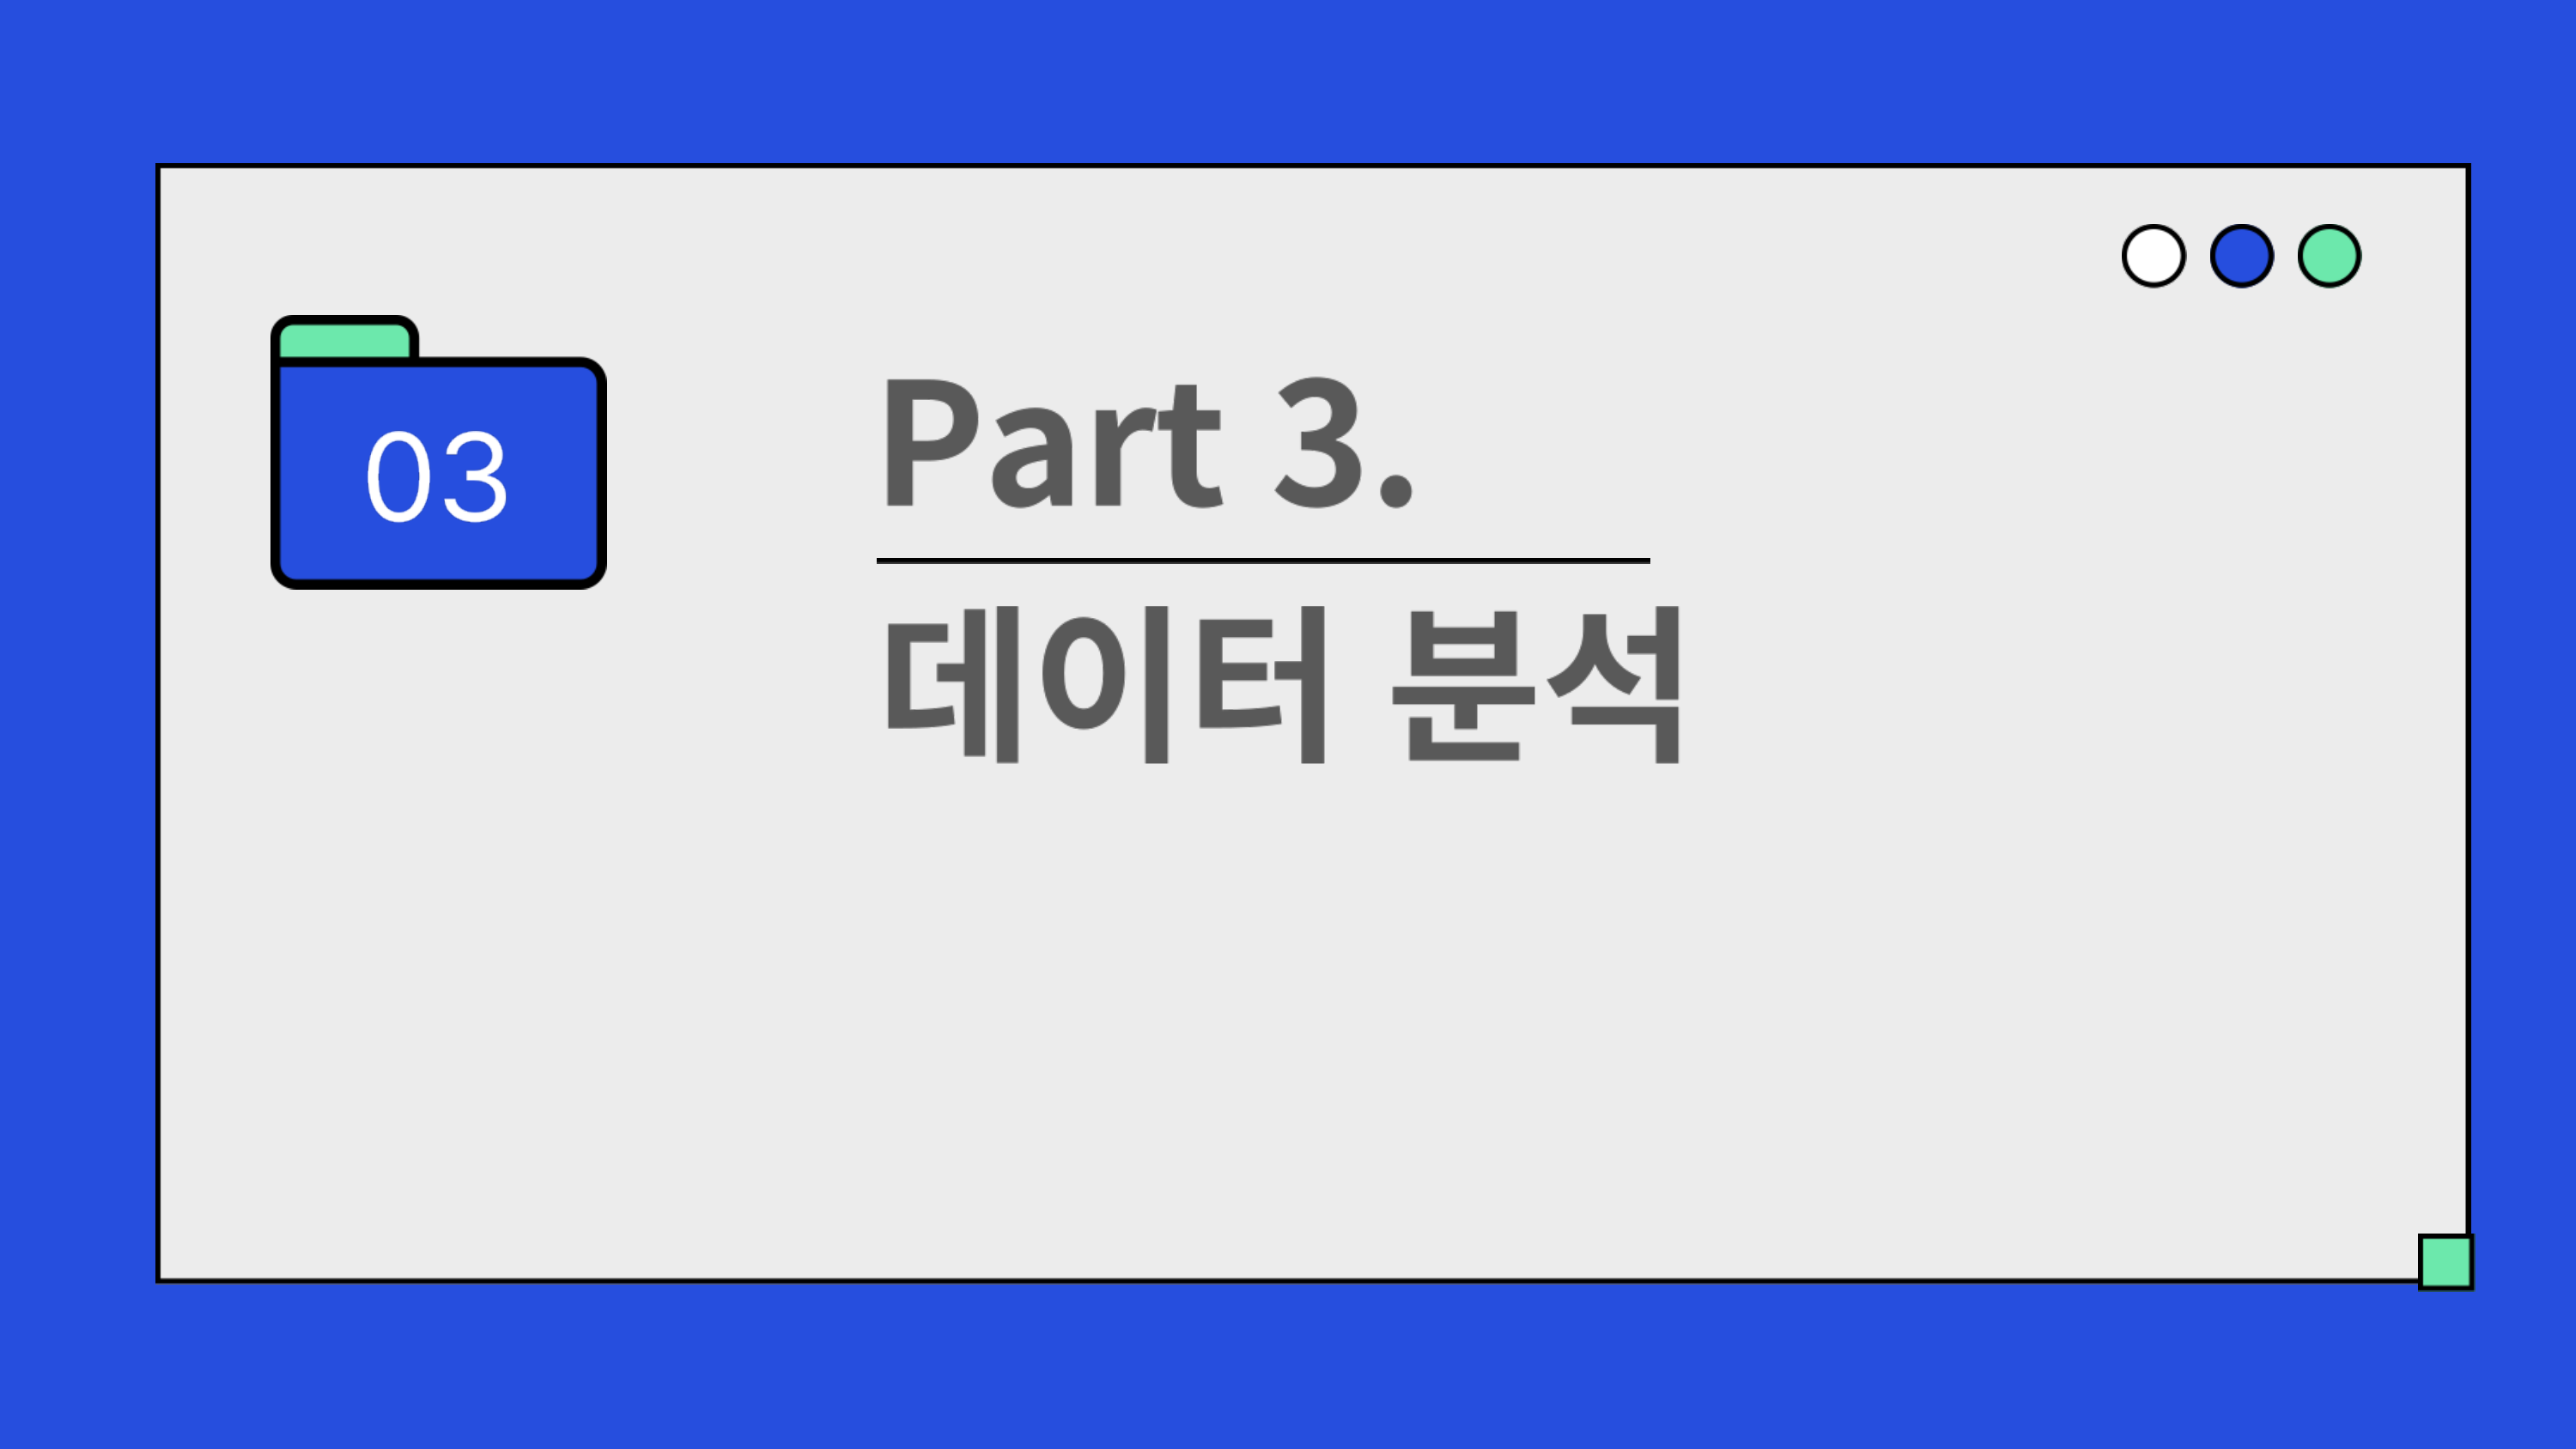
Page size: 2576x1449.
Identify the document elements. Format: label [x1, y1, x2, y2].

text_box [2418, 1234, 2476, 1292]
text_box [2298, 224, 2363, 288]
picture [178, 314, 705, 676]
text_box [2209, 224, 2275, 288]
picture [808, 257, 1856, 962]
text_box [155, 163, 2471, 1286]
text_box [2122, 224, 2187, 288]
